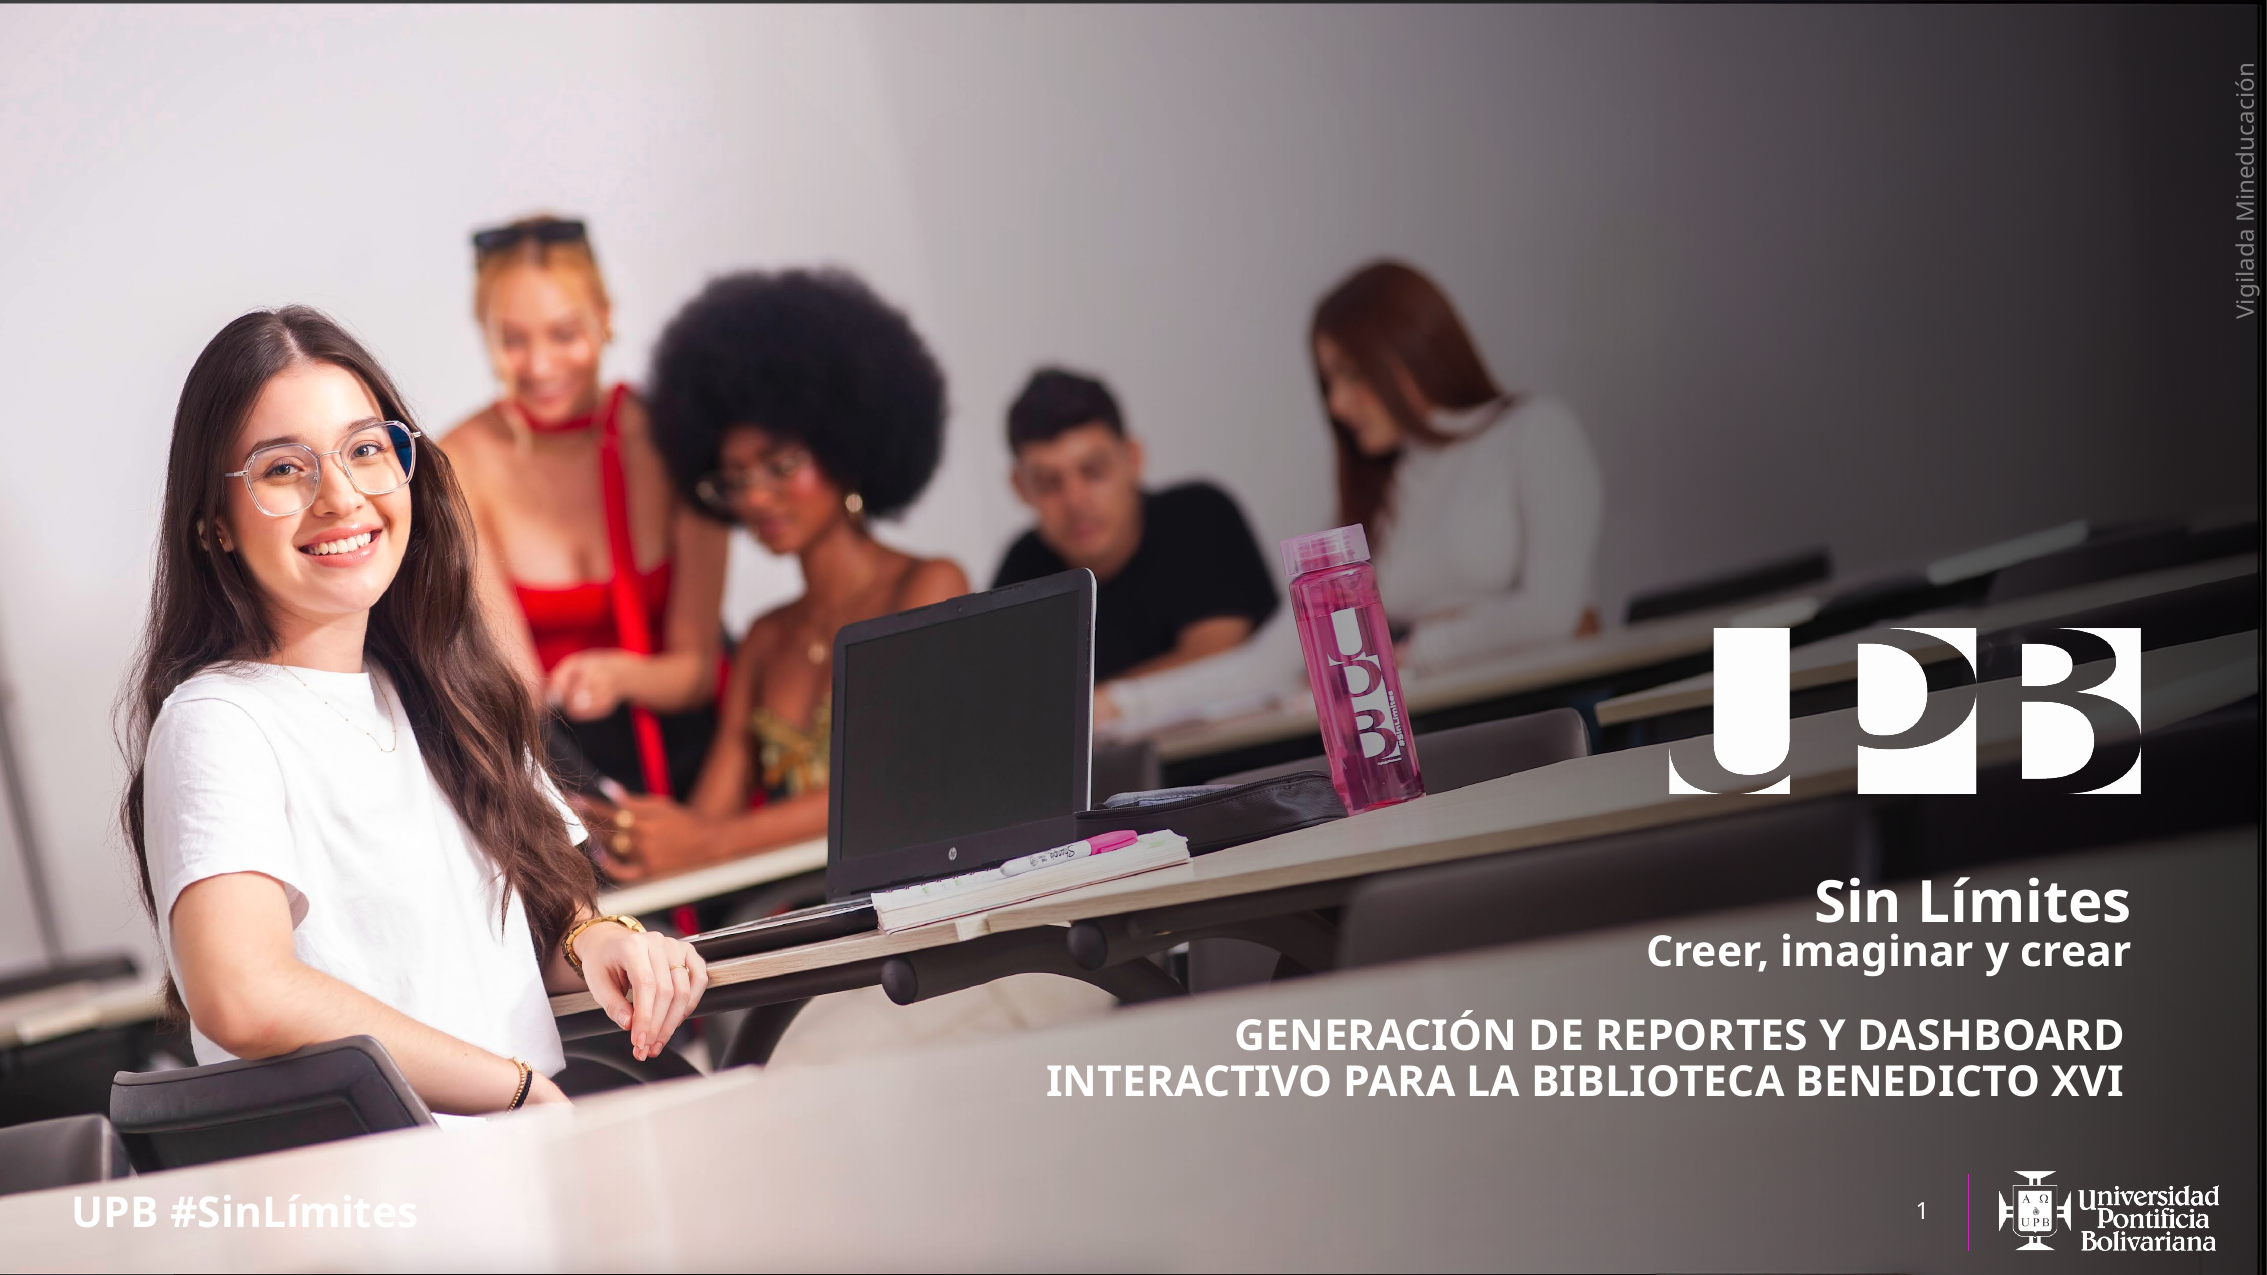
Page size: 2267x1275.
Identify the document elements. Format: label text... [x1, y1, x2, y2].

title Sin Límites Creer, imaginar y crear [986, 822, 2147, 983]
picture [0, 0, 2267, 1275]
subtitle GENERACIÓN DE REPORTES Y DASHBOARD INTERACTIVO PARA LA BIBLIOTECA BENEDICTO XVI [980, 1005, 2141, 1153]
slide_number 1 [1826, 1178, 1945, 1247]
